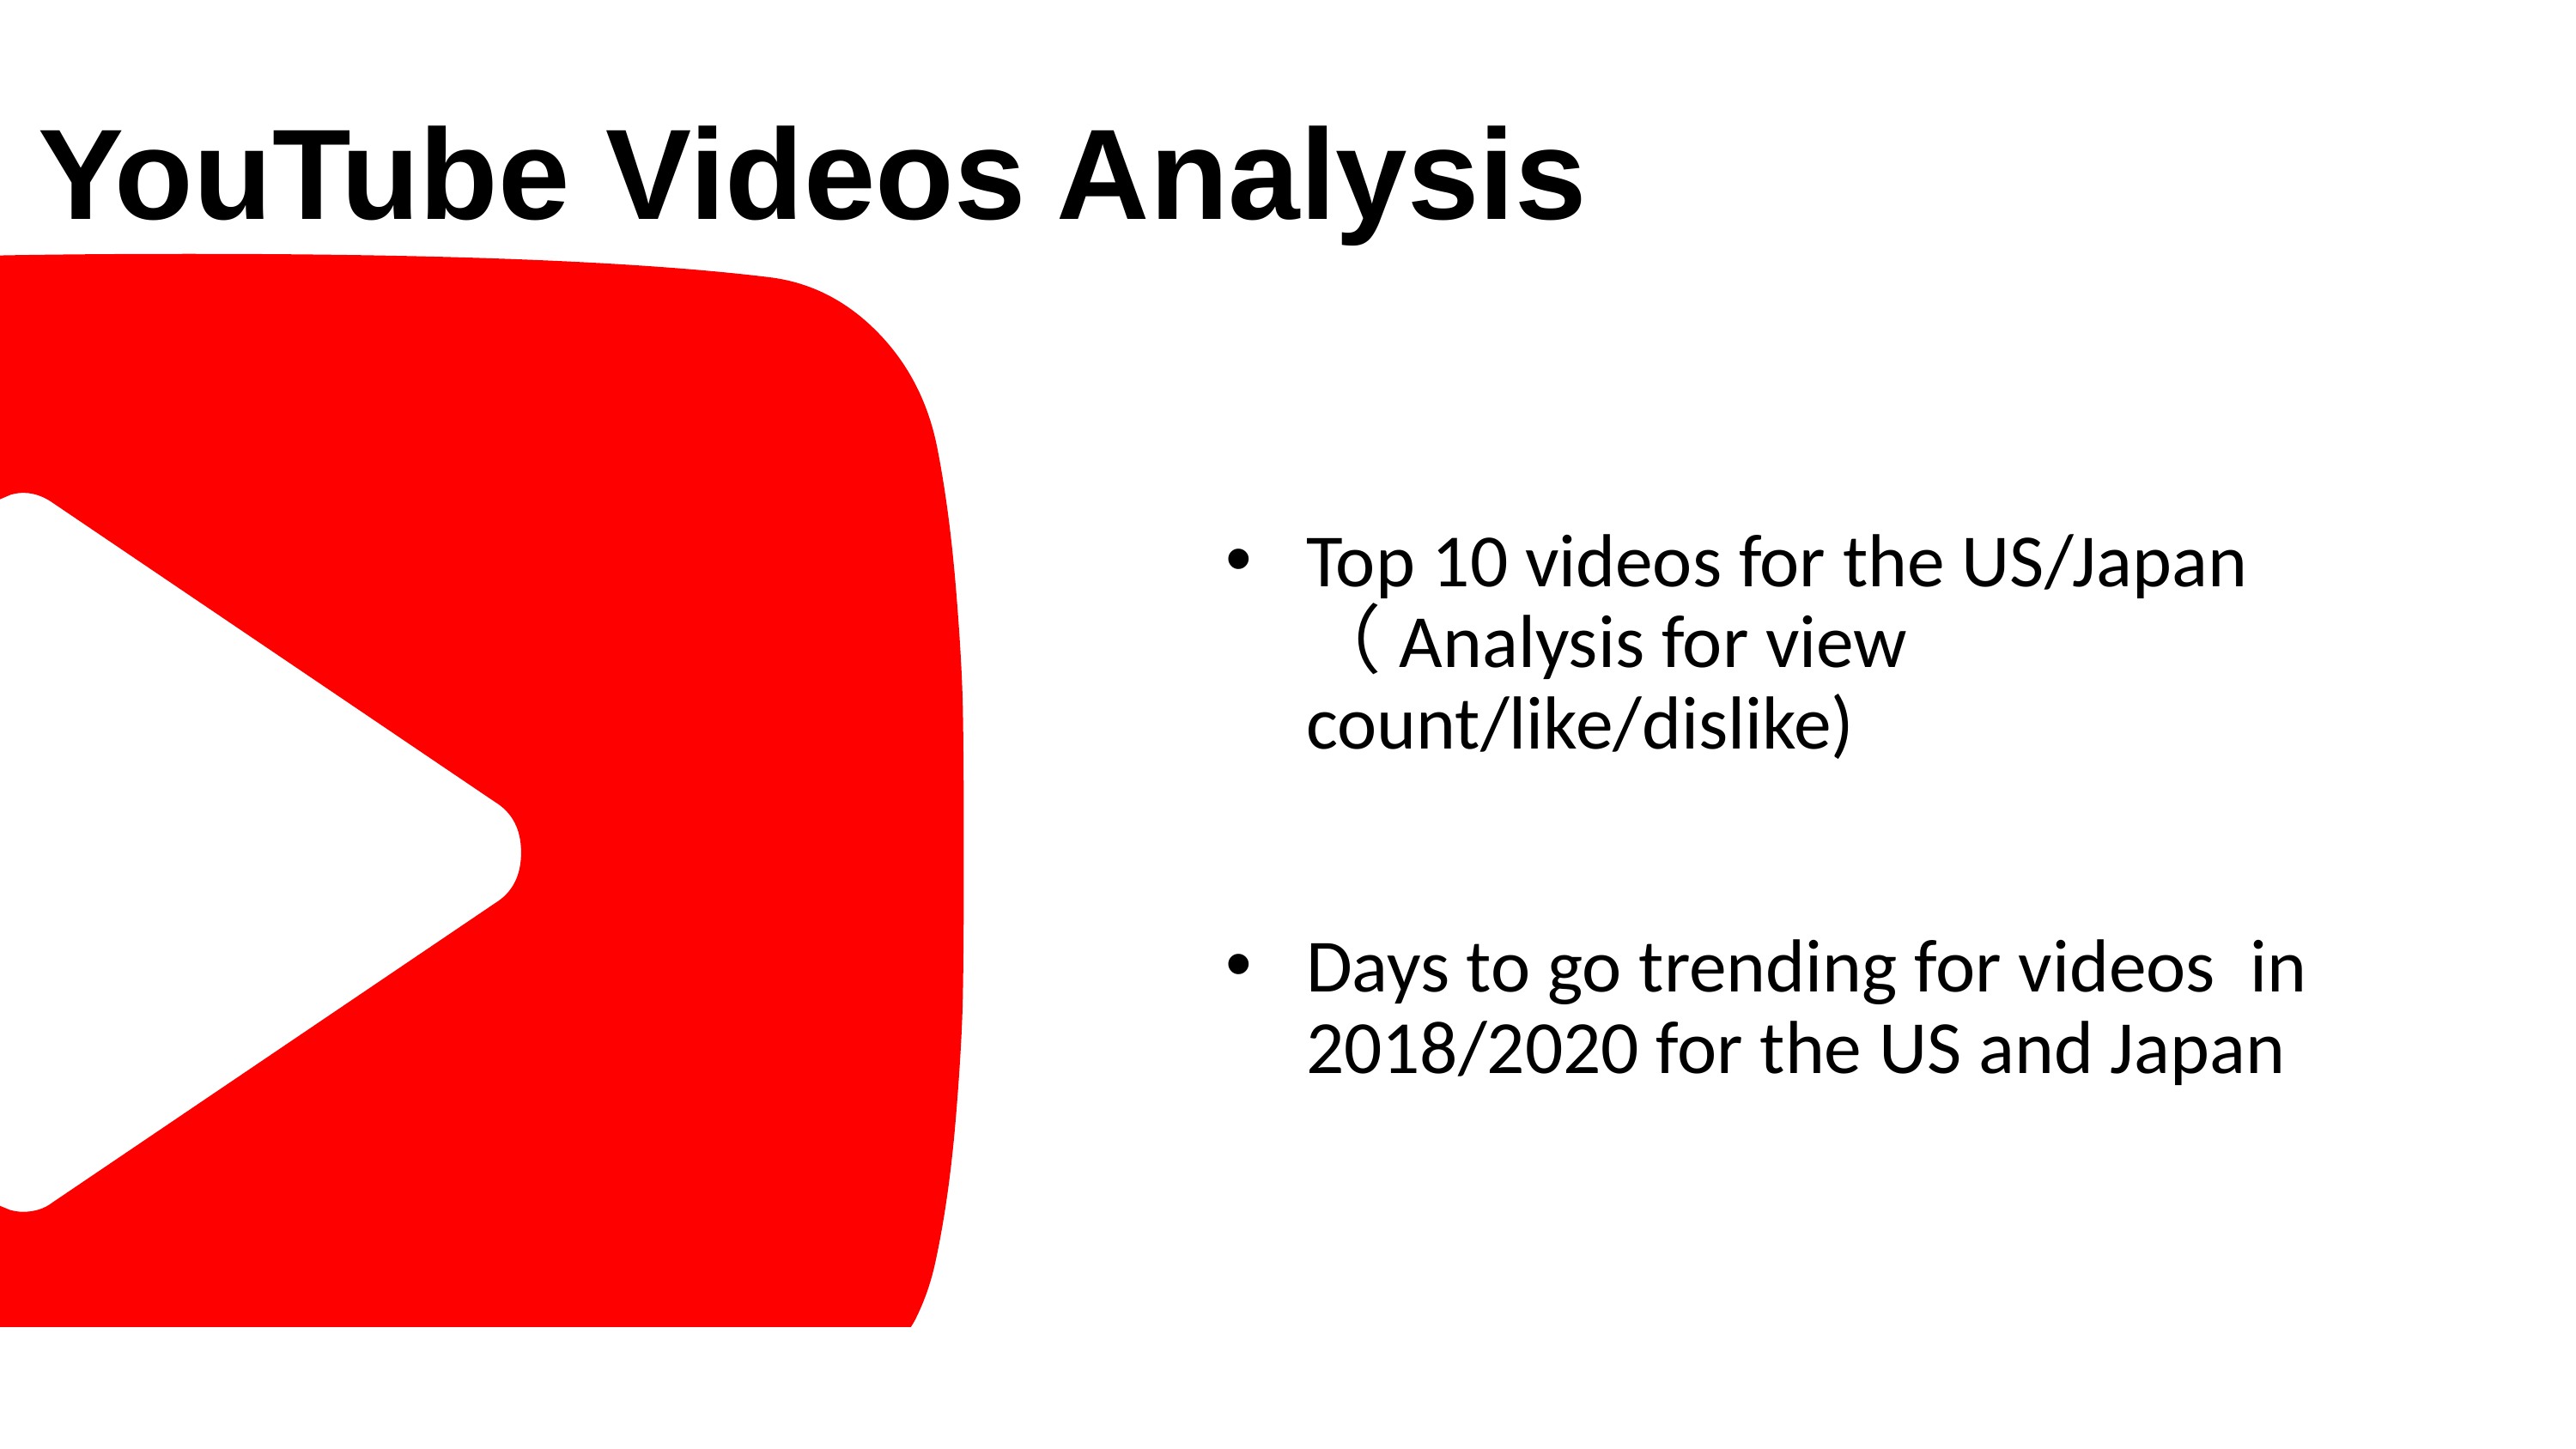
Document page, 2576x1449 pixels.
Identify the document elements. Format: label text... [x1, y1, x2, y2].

title YouTube Videos Analysis [25, 0, 1823, 254]
text_box [0, 253, 964, 1327]
subtitle Top 10 videos for the US/Japan （Analysis for view count/like/dislike) Days to go trending for videos in 2018/2020 for the US and Japan [1212, 515, 2479, 1327]
